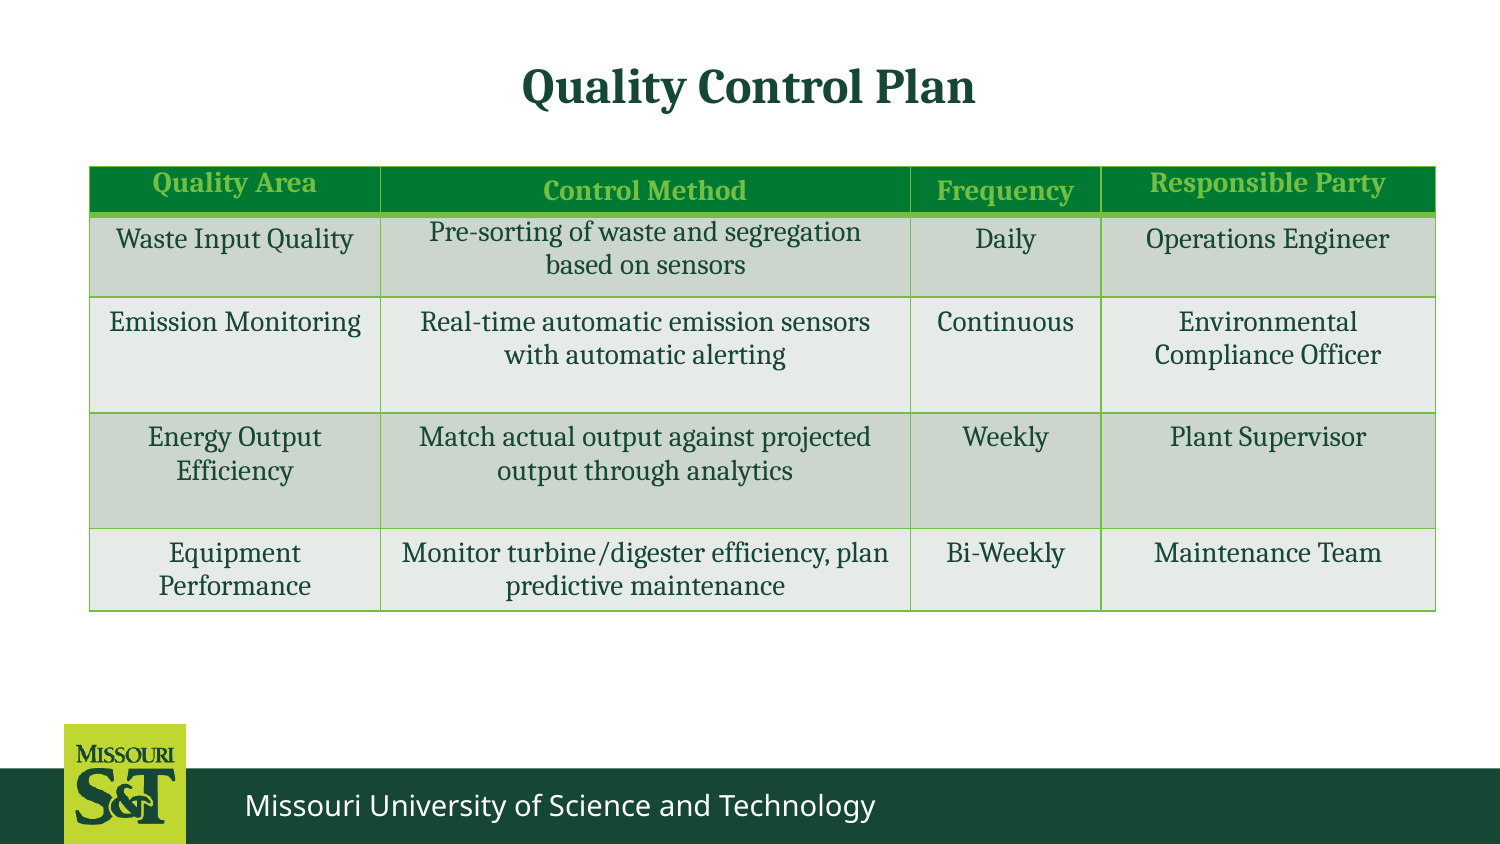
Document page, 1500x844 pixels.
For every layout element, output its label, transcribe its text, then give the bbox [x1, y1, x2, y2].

table_cell Waste Input Quality [90, 218, 380, 296]
table_cell Continuous [911, 298, 1100, 412]
table_header Control Method [381, 167, 910, 212]
table_cell Real-time automatic emission sensors with automatic alerting [381, 298, 910, 412]
footer Missouri University of Science and Technology [229, 776, 1182, 837]
table_cell Energy Output Efficiency [90, 414, 380, 528]
table_cell Daily [911, 218, 1100, 296]
table_cell Environmental Compliance Officer [1102, 298, 1435, 412]
table_cell Maintenance Team [1102, 529, 1435, 610]
table_header Frequency [911, 167, 1100, 212]
table_cell Match actual output against projected output through analytics [381, 414, 910, 528]
table_header Responsible Party [1102, 167, 1435, 212]
title Quality Control Plan [64, 45, 1436, 111]
table_header Quality Area [90, 167, 380, 212]
table_cell Plant Supervisor [1102, 414, 1435, 528]
table_cell Monitor turbine/digester efficiency, plan predictive maintenance [381, 529, 910, 610]
table_cell Pre-sorting of waste and segregation based on sensors [381, 218, 910, 296]
picture [64, 724, 186, 844]
table_cell Emission Monitoring [90, 298, 380, 412]
table_cell Operations Engineer [1102, 218, 1435, 296]
table_cell Weekly [911, 414, 1100, 528]
table_cell Bi-Weekly [911, 529, 1100, 610]
table_cell Equipment Performance [90, 529, 380, 610]
